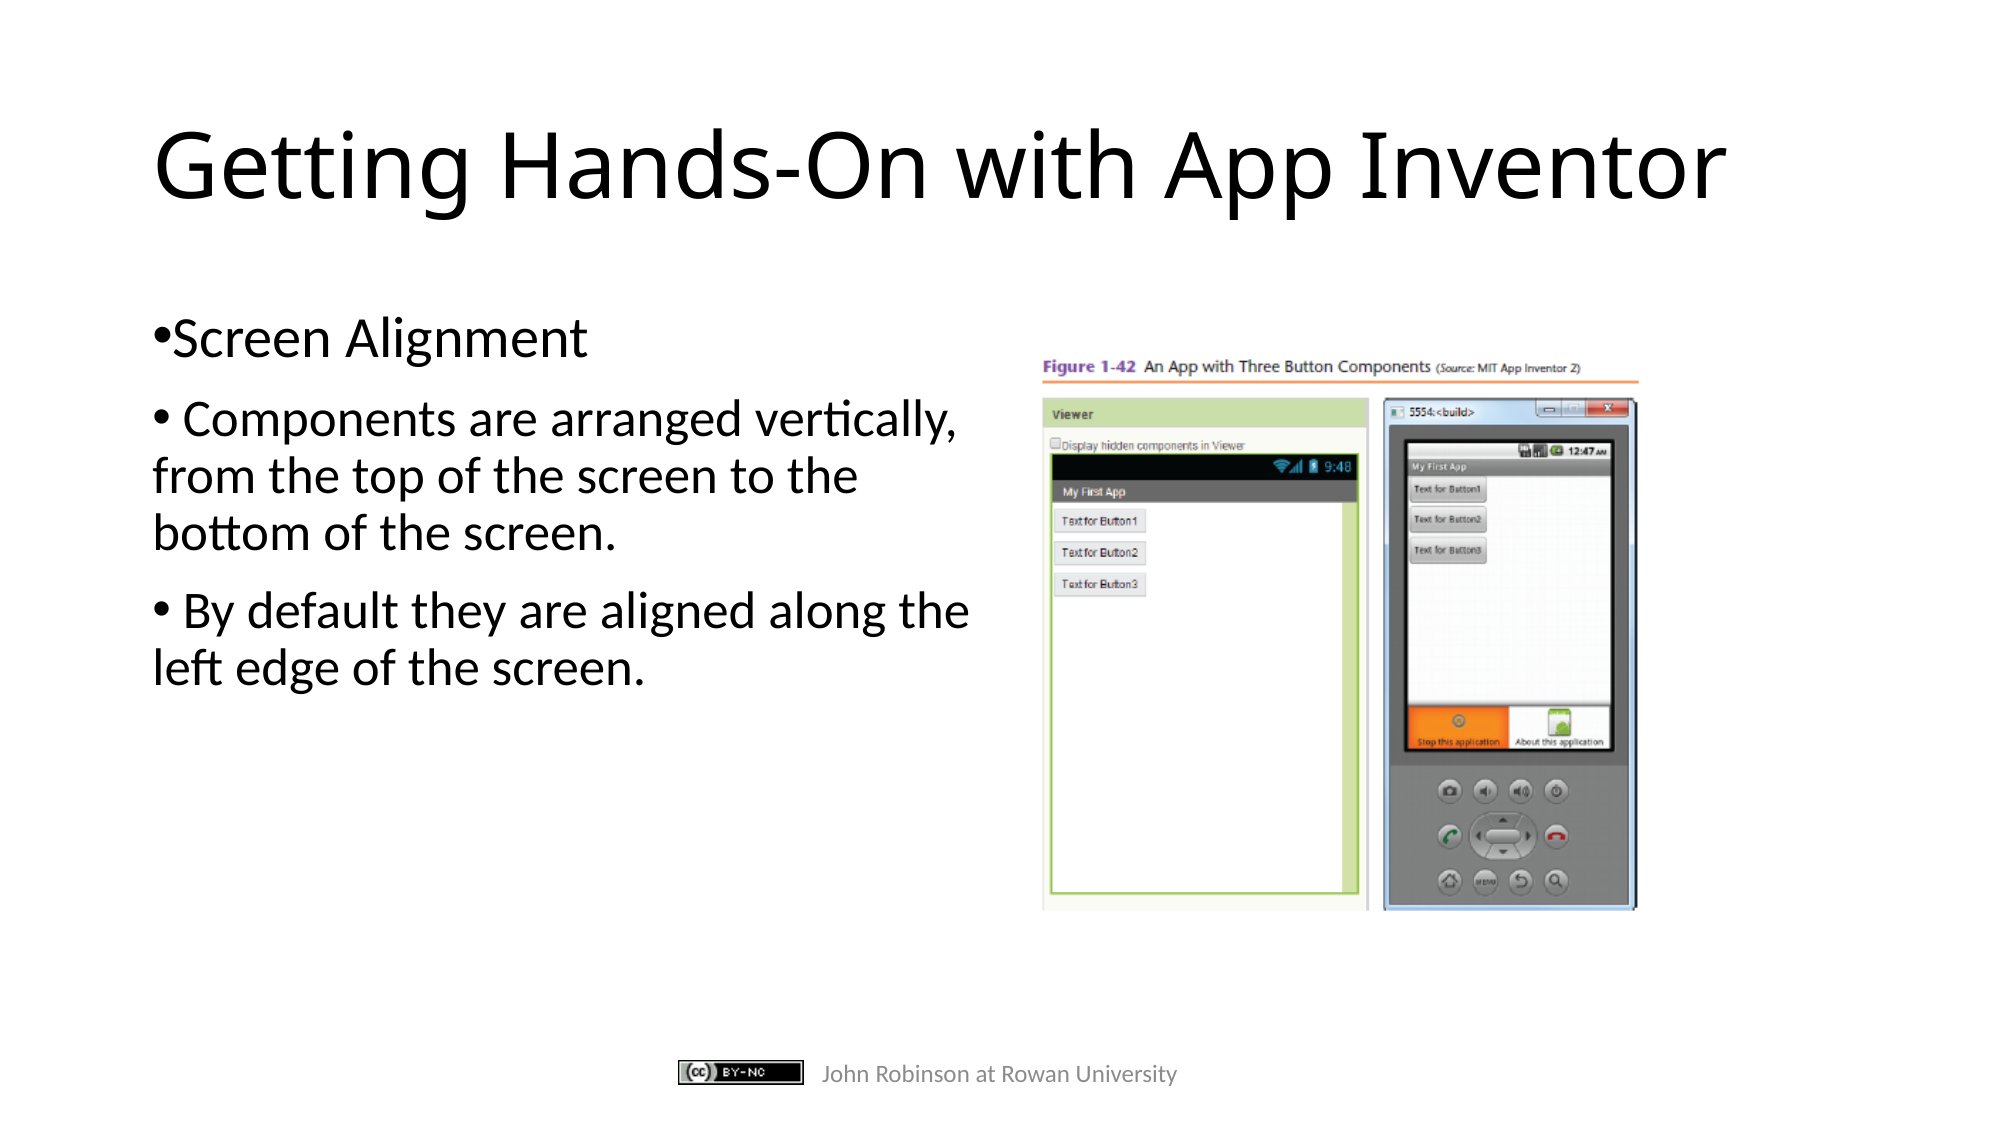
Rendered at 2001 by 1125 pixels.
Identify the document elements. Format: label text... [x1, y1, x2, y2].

picture [678, 1060, 804, 1085]
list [1037, 351, 1649, 918]
list Screen Alignment Components are arranged vertically, from the top of the screen to the bottom of the screen. By default they are aligned along the left edge of the screen. [137, 299, 988, 1014]
title Getting Hands-On with App Inventor [137, 59, 1863, 278]
footer John Robinson at Rowan University [662, 1042, 1338, 1103]
